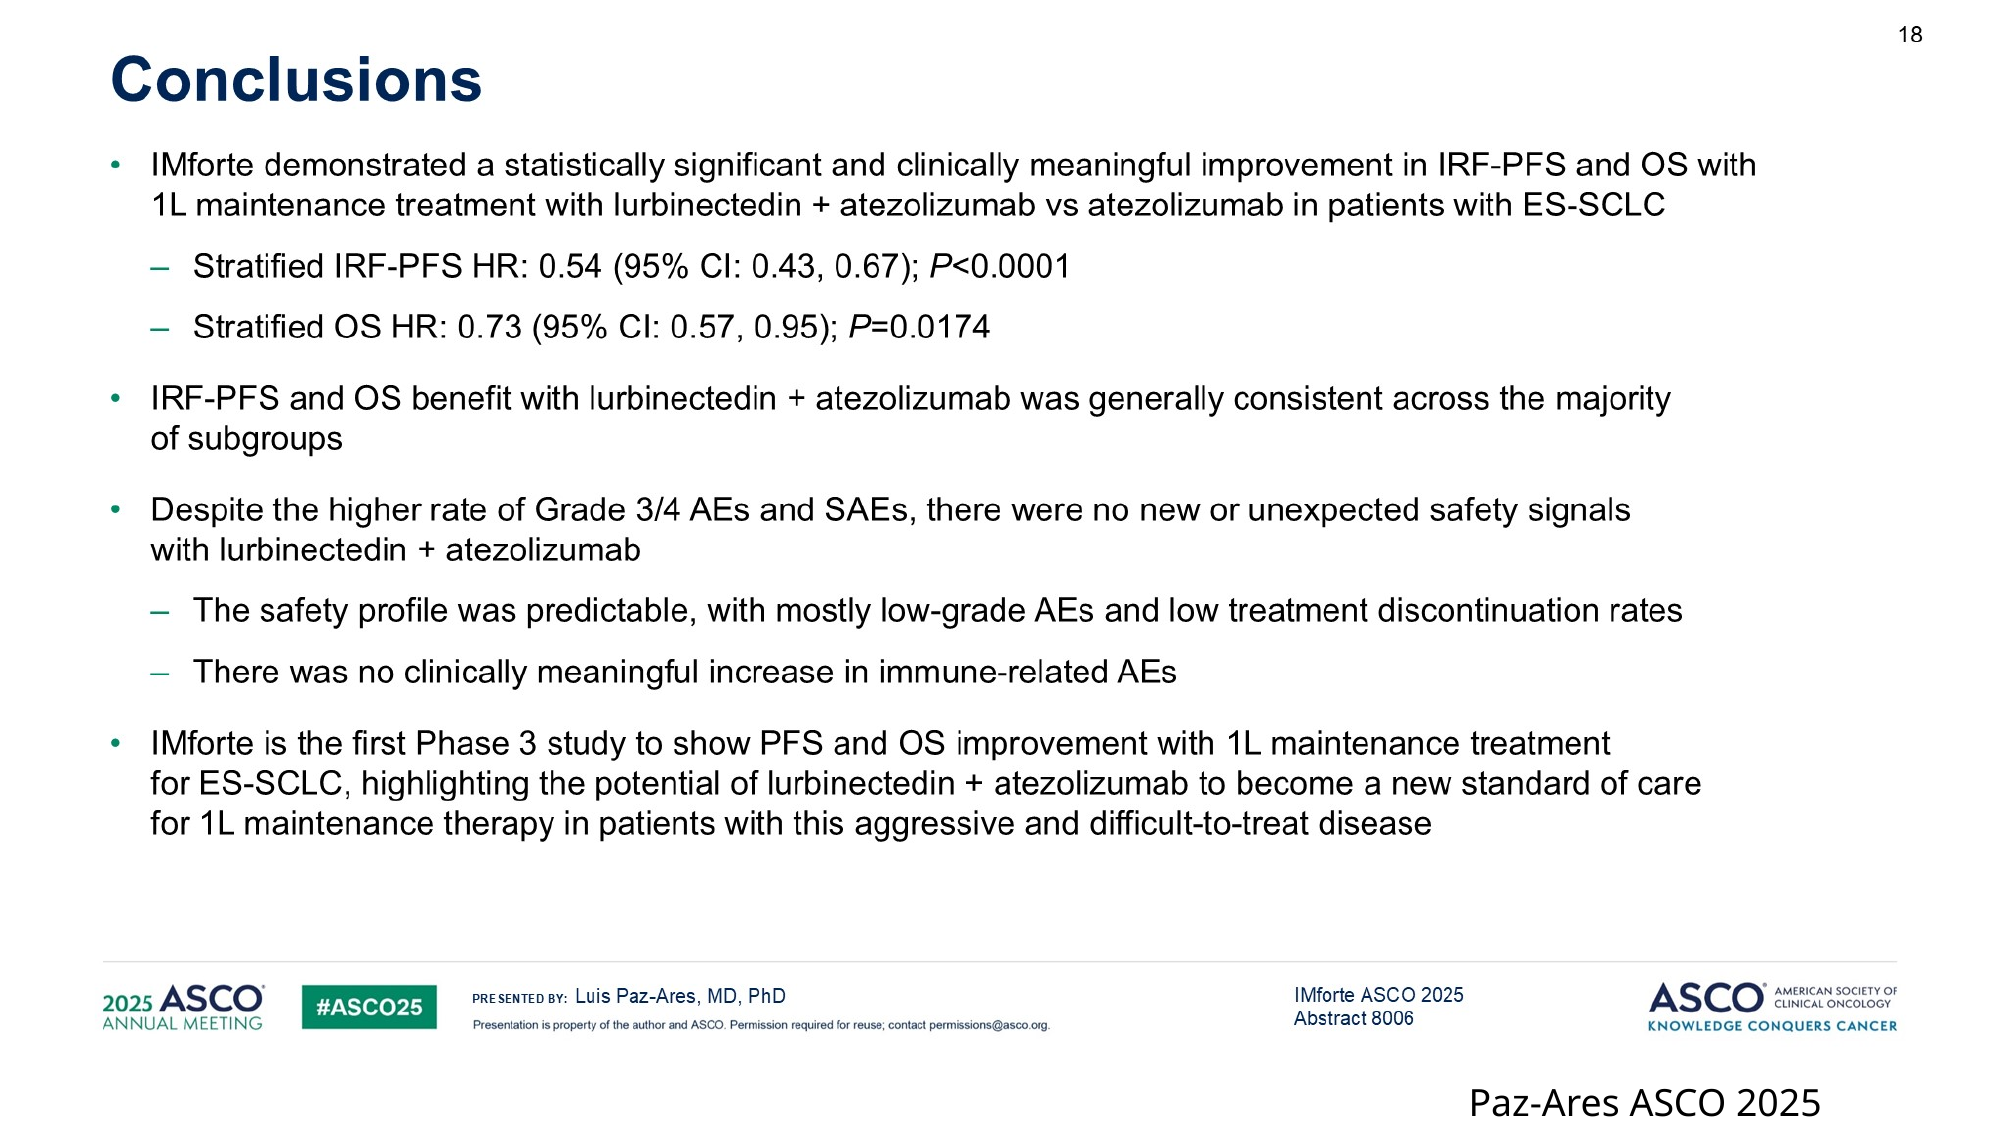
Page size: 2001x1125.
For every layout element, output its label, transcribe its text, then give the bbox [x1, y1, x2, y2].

picture [63, 0, 1937, 1054]
text_box Paz-Ares ASCO 2025 [1453, 1071, 1837, 1125]
